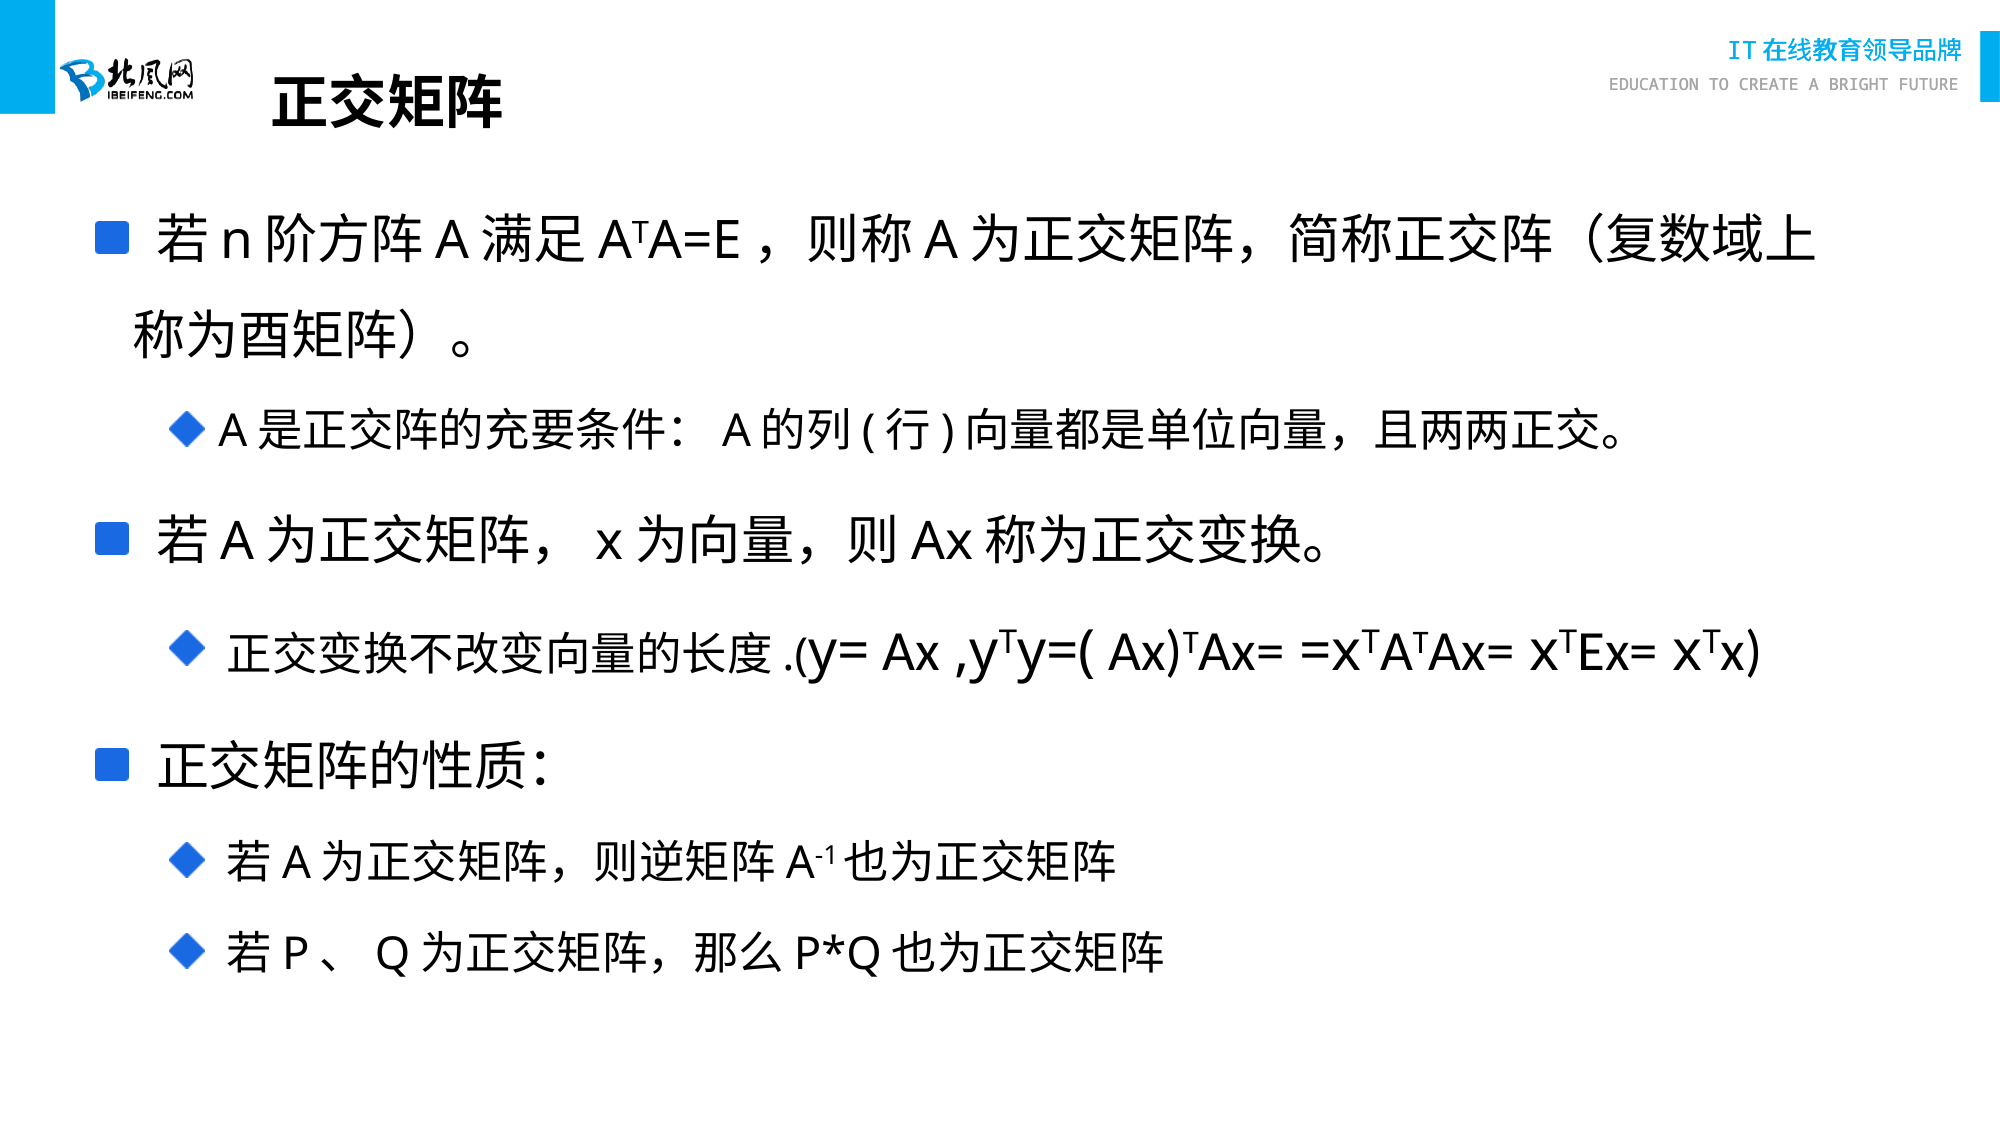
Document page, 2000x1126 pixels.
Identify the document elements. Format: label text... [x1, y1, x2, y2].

picture [95, 221, 129, 254]
picture [169, 842, 205, 878]
title 正交矩阵 [255, 42, 1606, 166]
picture [169, 630, 205, 666]
picture [169, 411, 205, 447]
picture [56, 53, 198, 103]
text_box 若n阶方阵A满足ATA=E，则称A为正交矩阵，简称正交阵（复数域上称为酉矩阵）。 A是正交阵的充要条件：A的列(行)向量都是单位向量，且两两正交。 若A为正交矩阵，x为向量，则Ax称为正交变换。 正交变换不改变向量的长度.(y= Ax ,yTy=( Ax)TAx= =xTATAx= xTEx= xTx) 正交矩阵的性质： 若A为正交矩阵，则逆矩阵A-1也为正交矩阵 若P、Q为正交矩阵，那么P*Q也为正交矩阵 [80, 166, 1871, 999]
picture [169, 933, 205, 969]
picture [95, 748, 129, 781]
picture [95, 522, 129, 555]
